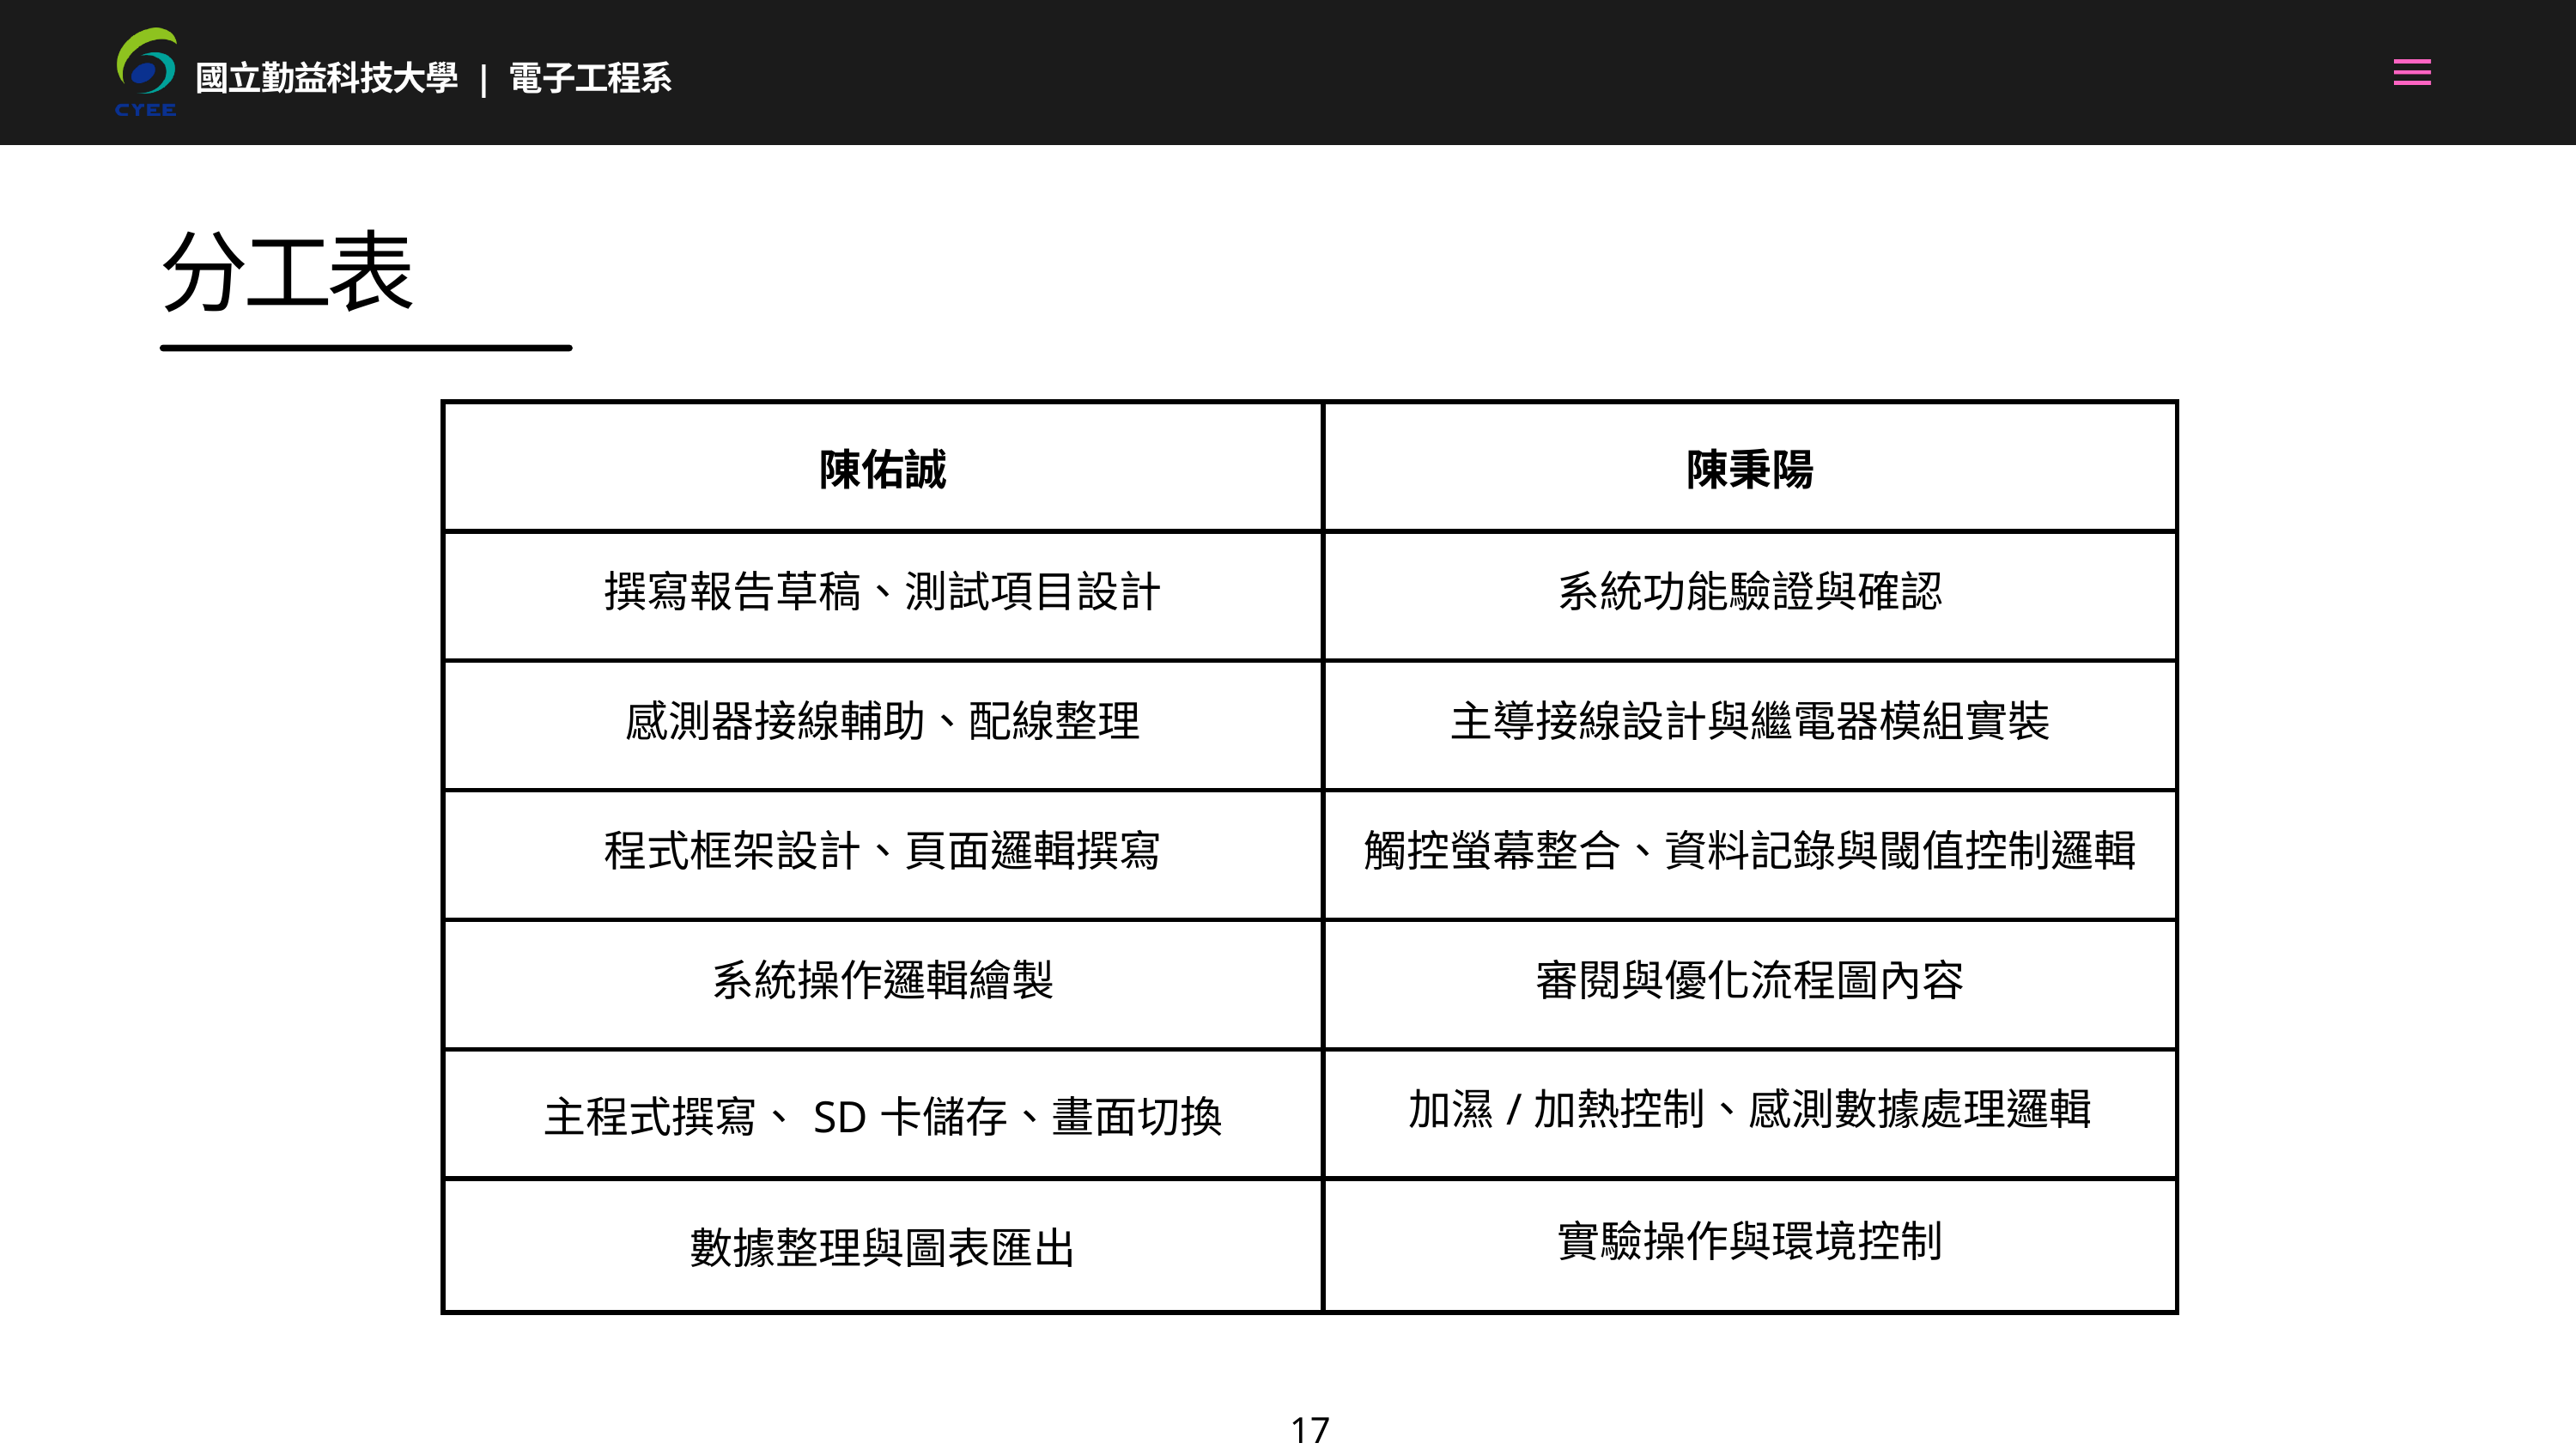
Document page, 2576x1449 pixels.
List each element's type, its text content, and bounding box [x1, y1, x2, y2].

table_cell 感測器接線輔助、配線整理 [446, 663, 1321, 788]
table_cell 觸控螢幕整合、資料記錄與閾值控制邏輯 [1326, 792, 2175, 918]
table_header 陳佑誠 [446, 404, 1321, 529]
table_header 陳秉陽 [1326, 404, 2175, 529]
table_cell 加濕/加熱控制、感測數據處理邏輯 [1326, 1052, 2175, 1176]
table_cell 系統功能驗證與確認 [1326, 534, 2175, 658]
table_cell 主導接線設計與繼電器模組實裝 [1326, 663, 2175, 788]
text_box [0, 0, 2576, 145]
table_cell 程式框架設計、頁面邏輯撰寫 [446, 792, 1321, 918]
table_cell 主程式撰寫、SD卡儲存、畫面切換 [446, 1052, 1321, 1176]
table_cell 審閱與優化流程圖內容 [1326, 922, 2175, 1047]
text_box 分工表 [374, 197, 1504, 324]
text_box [362, 141, 370, 555]
table_cell 撰寫報告草稿、測試項目設計 [446, 534, 1321, 658]
picture [115, 27, 177, 116]
text_box 17 [1267, 1400, 1352, 1449]
table_cell 實驗操作與環境控制 [1326, 1181, 2175, 1310]
table_cell 數據整理與圖表匯出 [446, 1181, 1321, 1310]
table_cell 系統操作邏輯繪製 [446, 922, 1321, 1047]
text_box 分工表 [159, 197, 358, 324]
